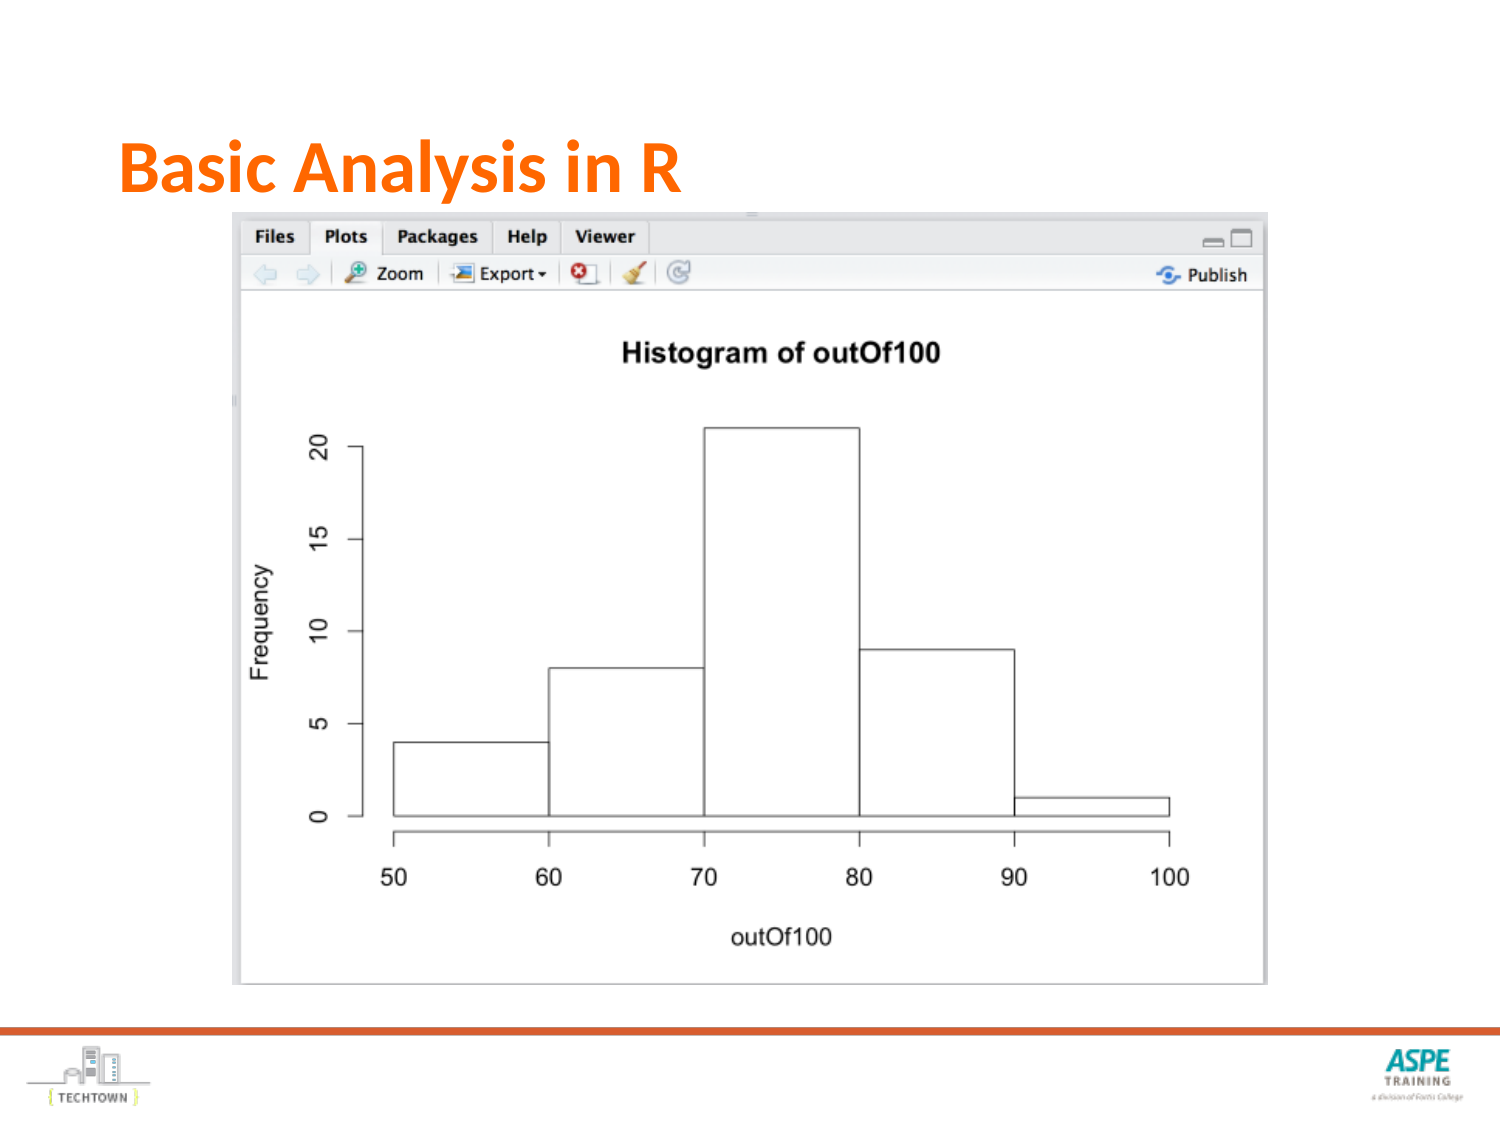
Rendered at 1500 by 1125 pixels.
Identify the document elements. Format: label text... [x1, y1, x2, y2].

title Basic Analysis in R [103, 59, 1397, 278]
picture [232, 212, 1268, 985]
